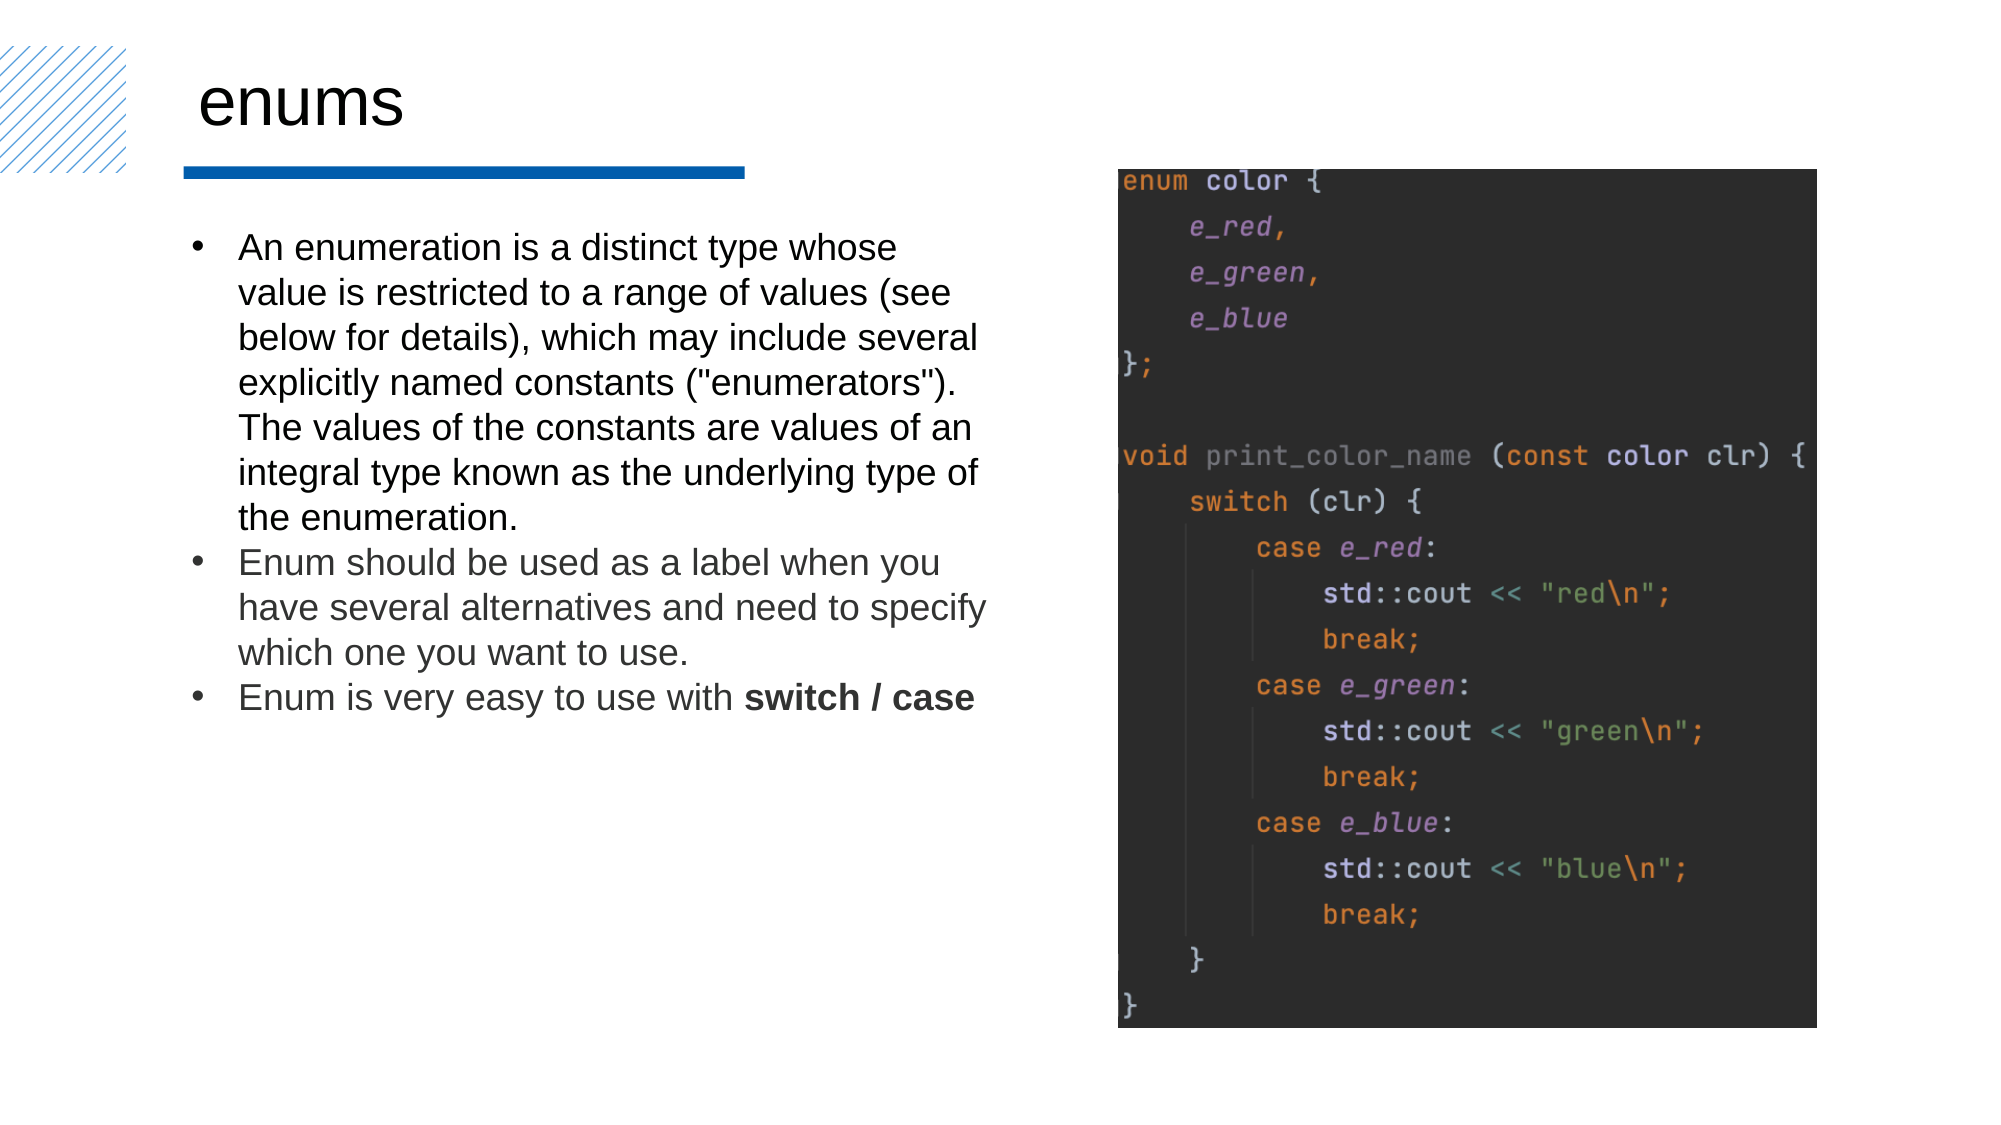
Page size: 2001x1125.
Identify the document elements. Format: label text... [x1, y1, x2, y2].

text_box An enumeration is a distinct type whose value is restricted to a range of values (see below for details), which may include several explicitly named constants ("enumerators"). The values of the constants are values of an integral type known as the underlying type of the enumeration. Enum should be used as a label when you have several alternatives and need to specify which one you want to use. Enum is very easy to use with switch / case [183, 215, 1000, 726]
list enums [183, 58, 1780, 149]
picture [1117, 169, 1817, 1029]
picture [0, 46, 126, 173]
